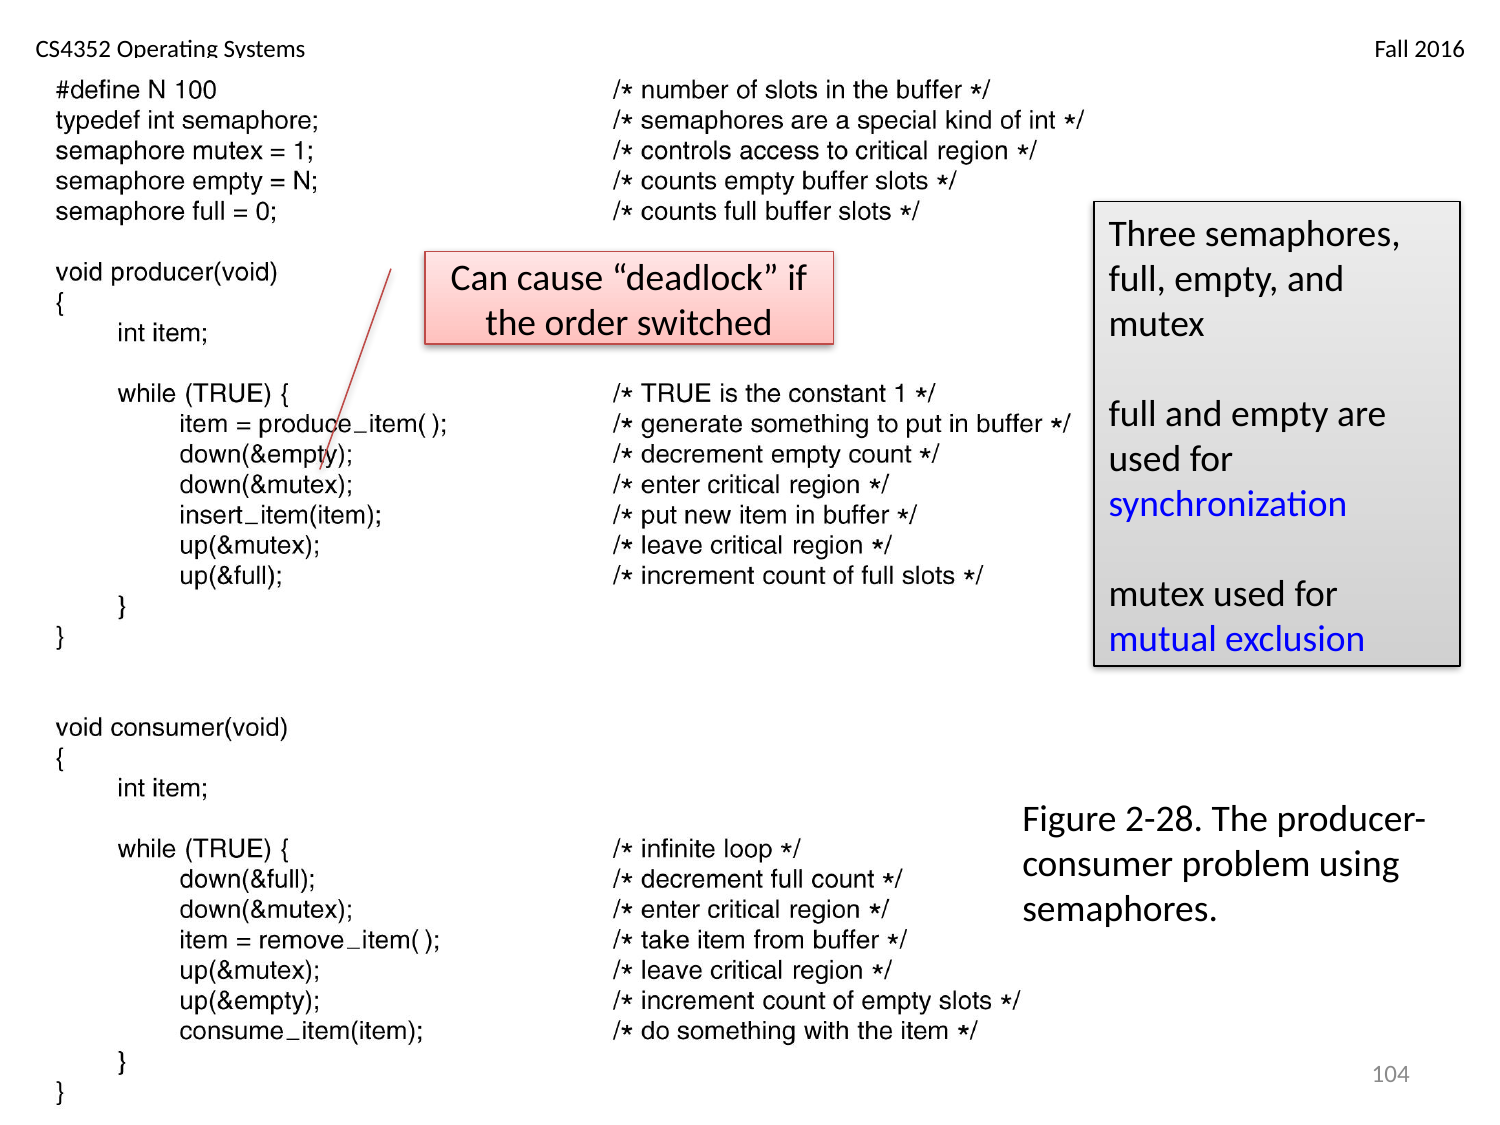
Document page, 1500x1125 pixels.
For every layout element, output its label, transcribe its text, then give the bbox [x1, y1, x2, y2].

text_box Three semaphores, full, empty, and mutex full and empty are used for synchronization mutex used for mutual exclusion [1116, 201, 1461, 667]
text_box Figure 2-28. The producer-consumer problem using semaphores. [1116, 786, 1477, 937]
slide_number 104 [1116, 1042, 1425, 1103]
text_box [1116, 449, 1500, 728]
picture [48, 58, 1112, 1119]
